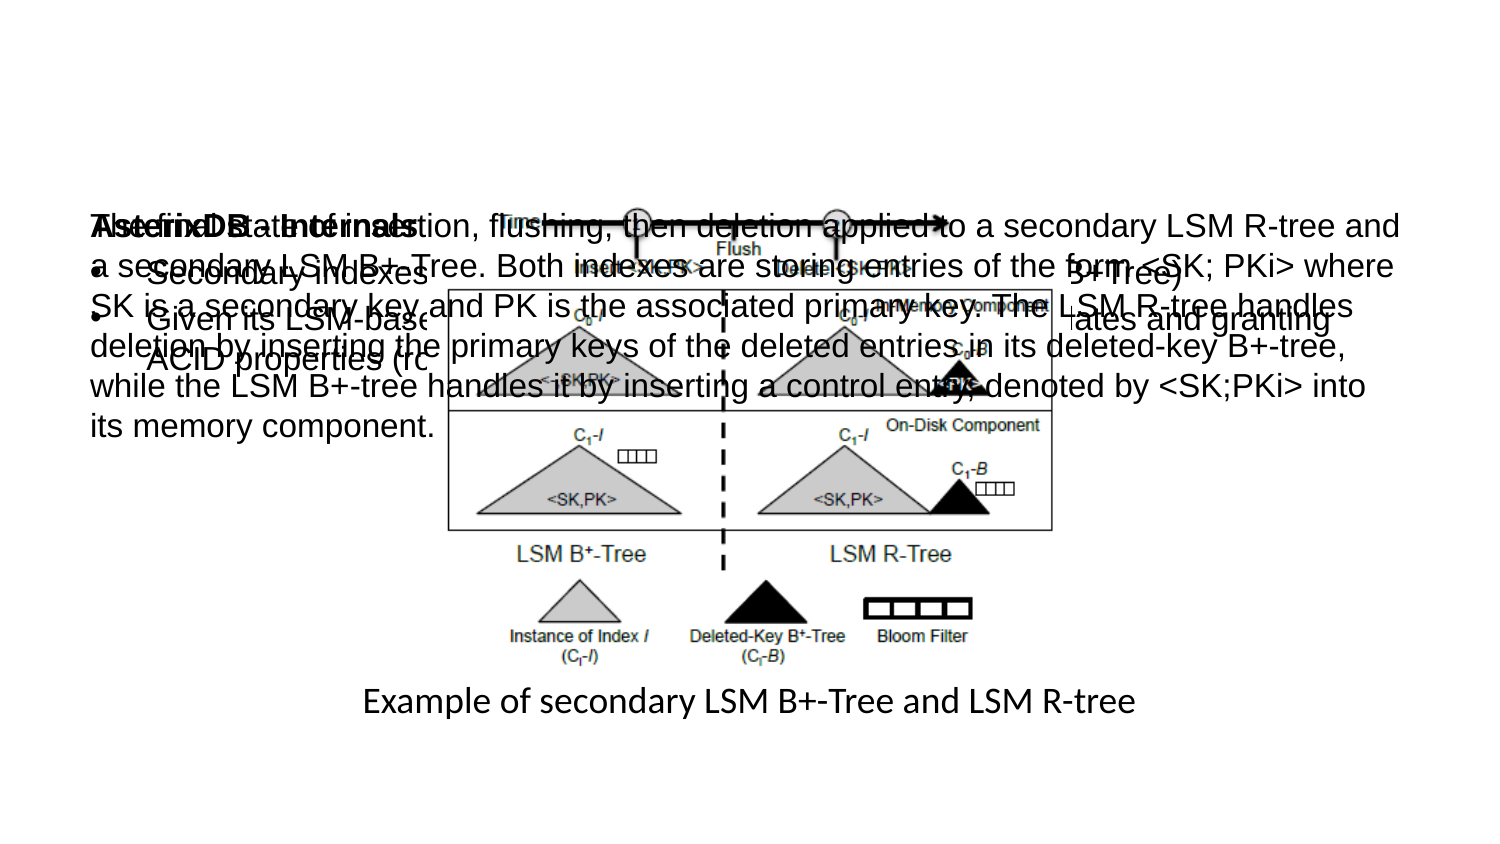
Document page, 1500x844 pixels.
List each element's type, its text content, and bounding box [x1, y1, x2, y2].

list The final state of insertion, flushing, then deletion applied to a secondary LSM R-tree and a secondary LSM B+-Tree. Both indexes are storing entries of the form <SK; PKi> where SK is a secondary key and PK is the associated primary key. The LSM R-tree handles deletion by inserting the primary keys of the deleted entries in its deleted-key B+-tree, while the LSM B+-tree handles it by inserting a control entry, denoted by <SK;PKi> into its memory component. [75, 196, 1425, 754]
picture [426, 195, 1072, 669]
